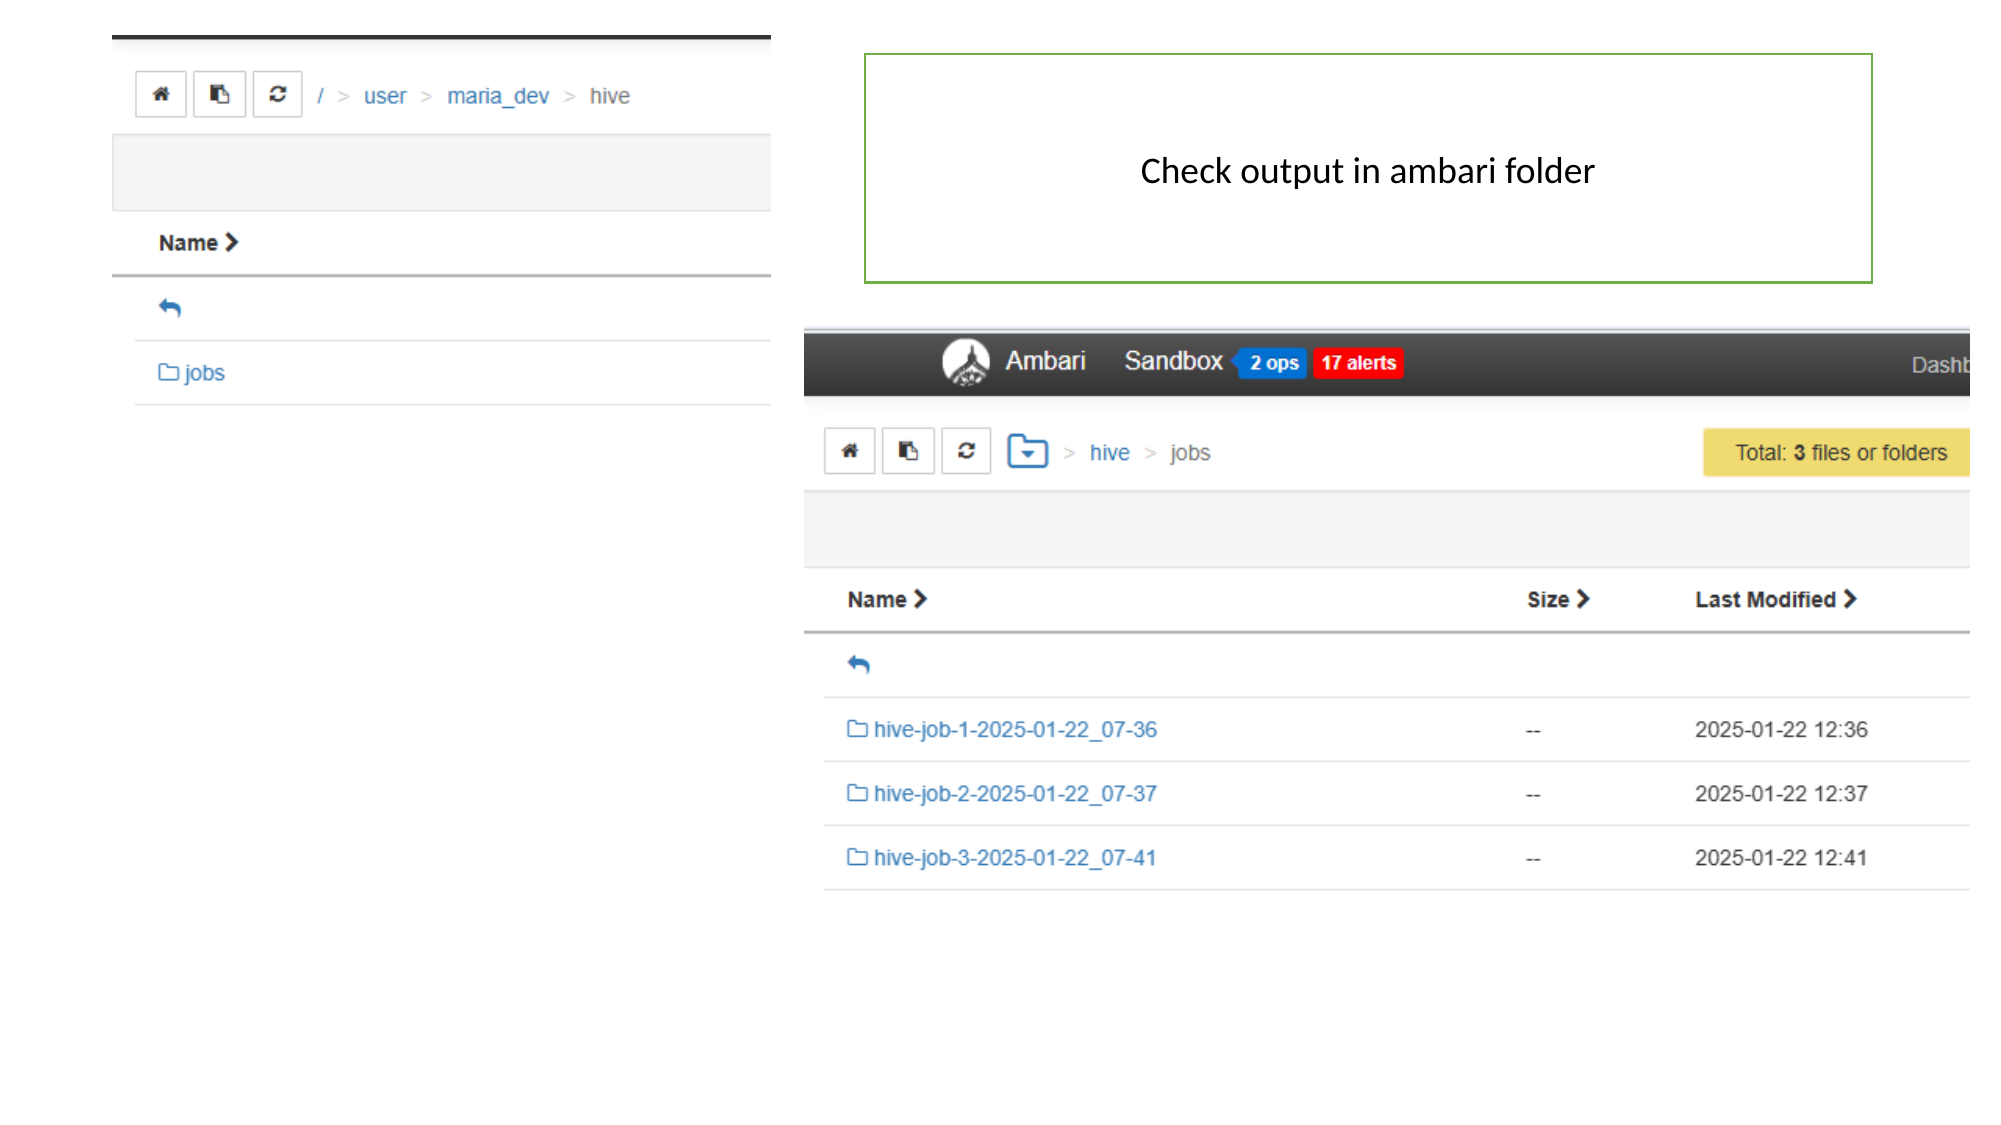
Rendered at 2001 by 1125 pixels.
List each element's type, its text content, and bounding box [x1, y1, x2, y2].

picture [112, 35, 771, 520]
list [804, 326, 1970, 987]
text_box Check output in ambari folder [864, 53, 1873, 284]
